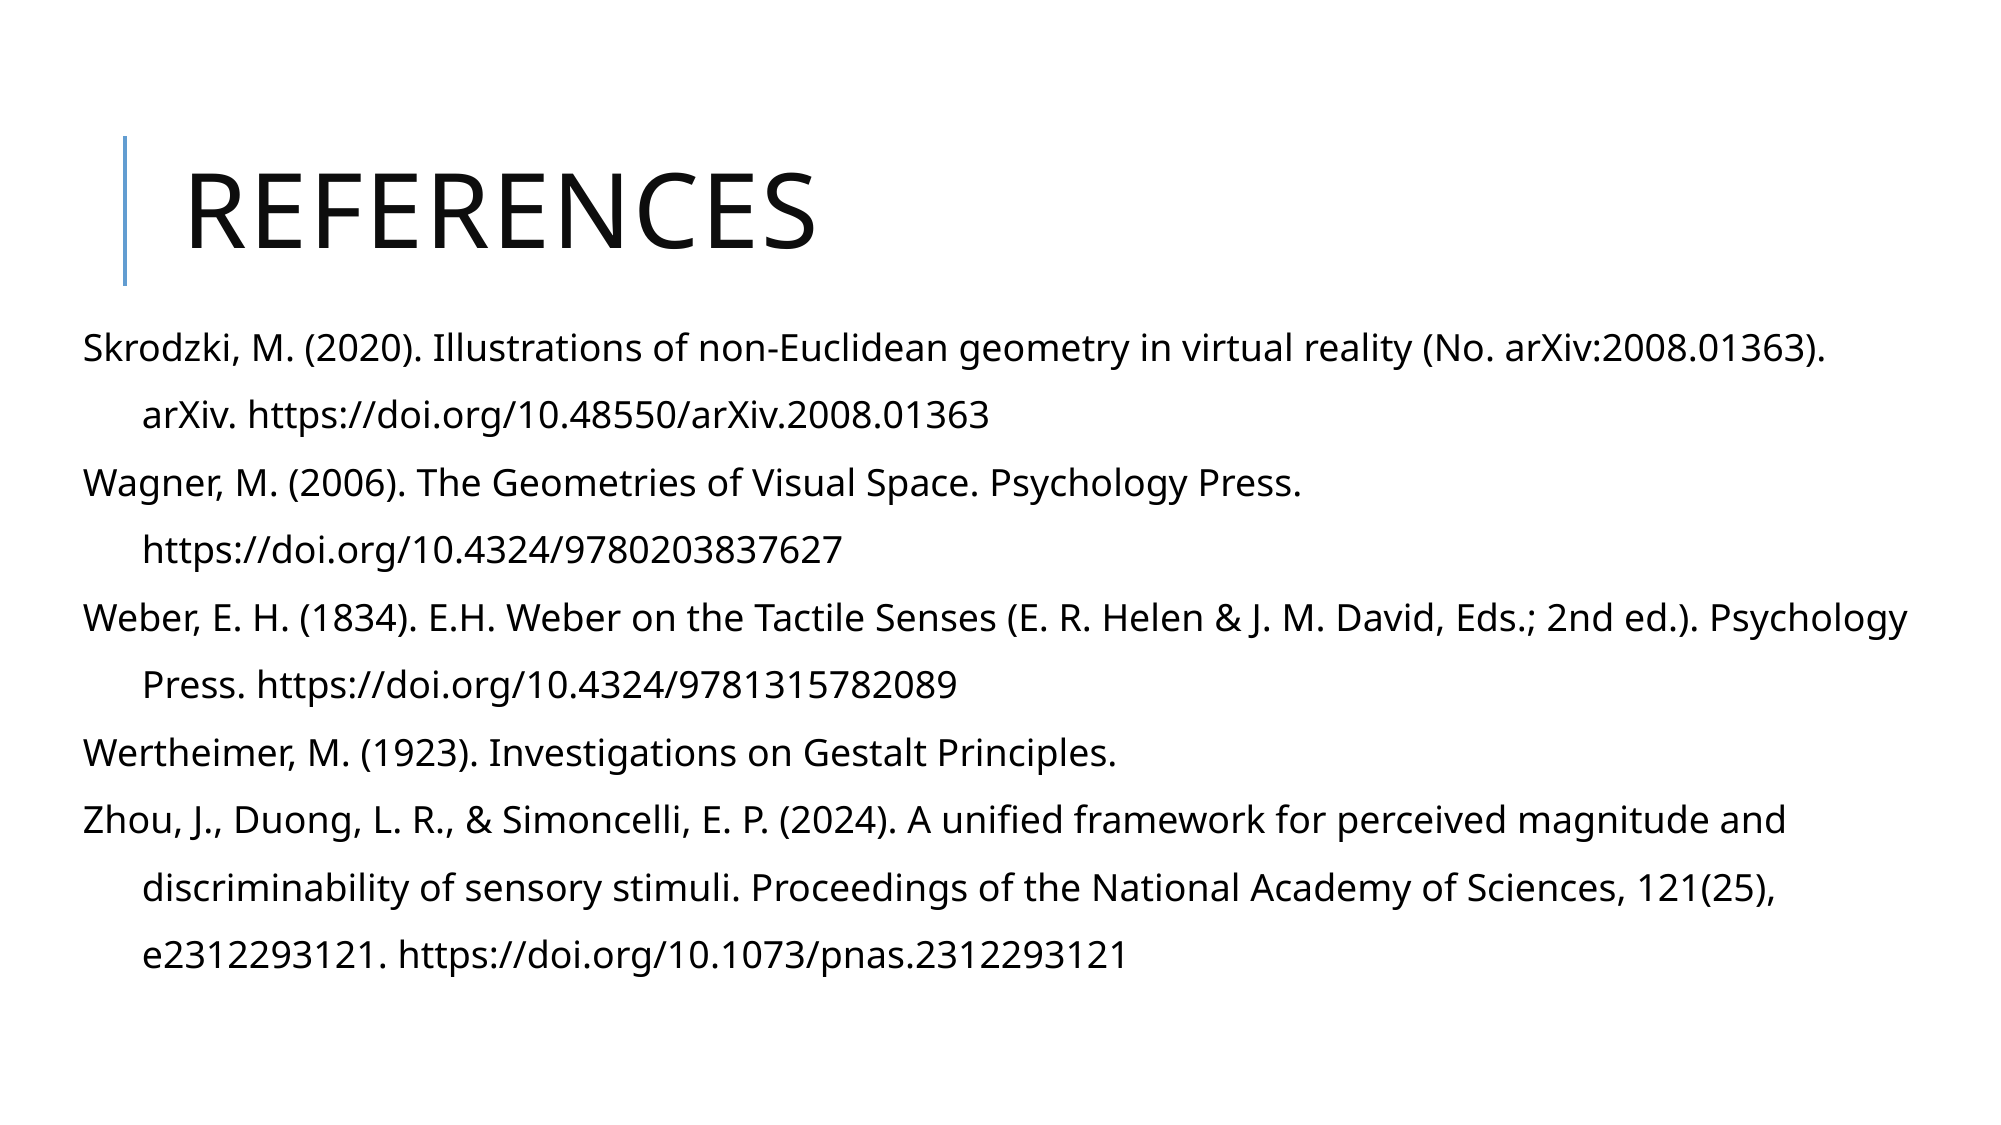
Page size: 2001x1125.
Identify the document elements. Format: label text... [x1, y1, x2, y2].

title References [168, 96, 1763, 294]
text_box Skrodzki, M. (2020). Illustrations of non-Euclidean geometry in virtual reality (No. arXiv:2008.01363). arXiv. https://doi.org/10.48550/arXiv.2008.01363 Wagner, M. (2006). The Geometries of Visual Space. Psychology Press. https://doi.org/10.4324/9780203837627 Weber, E. H. (1834). E.H. Weber on the Tactile Senses (E. R. Helen & J. M. David, Eds.; 2nd ed.). Psychology Press. https://doi.org/10.4324/9781315782089 Wertheimer, M. (1923). Investigations on Gestalt Principles. Zhou, J., Duong, L. R., & Simoncelli, E. P. (2024). A unified framework for perceived magnitude and discriminability of sensory stimuli. Proceedings of the National Academy of Sciences, 121(25), e2312293121. https://doi.org/10.1073/pnas.2312293121 [68, 294, 1943, 984]
